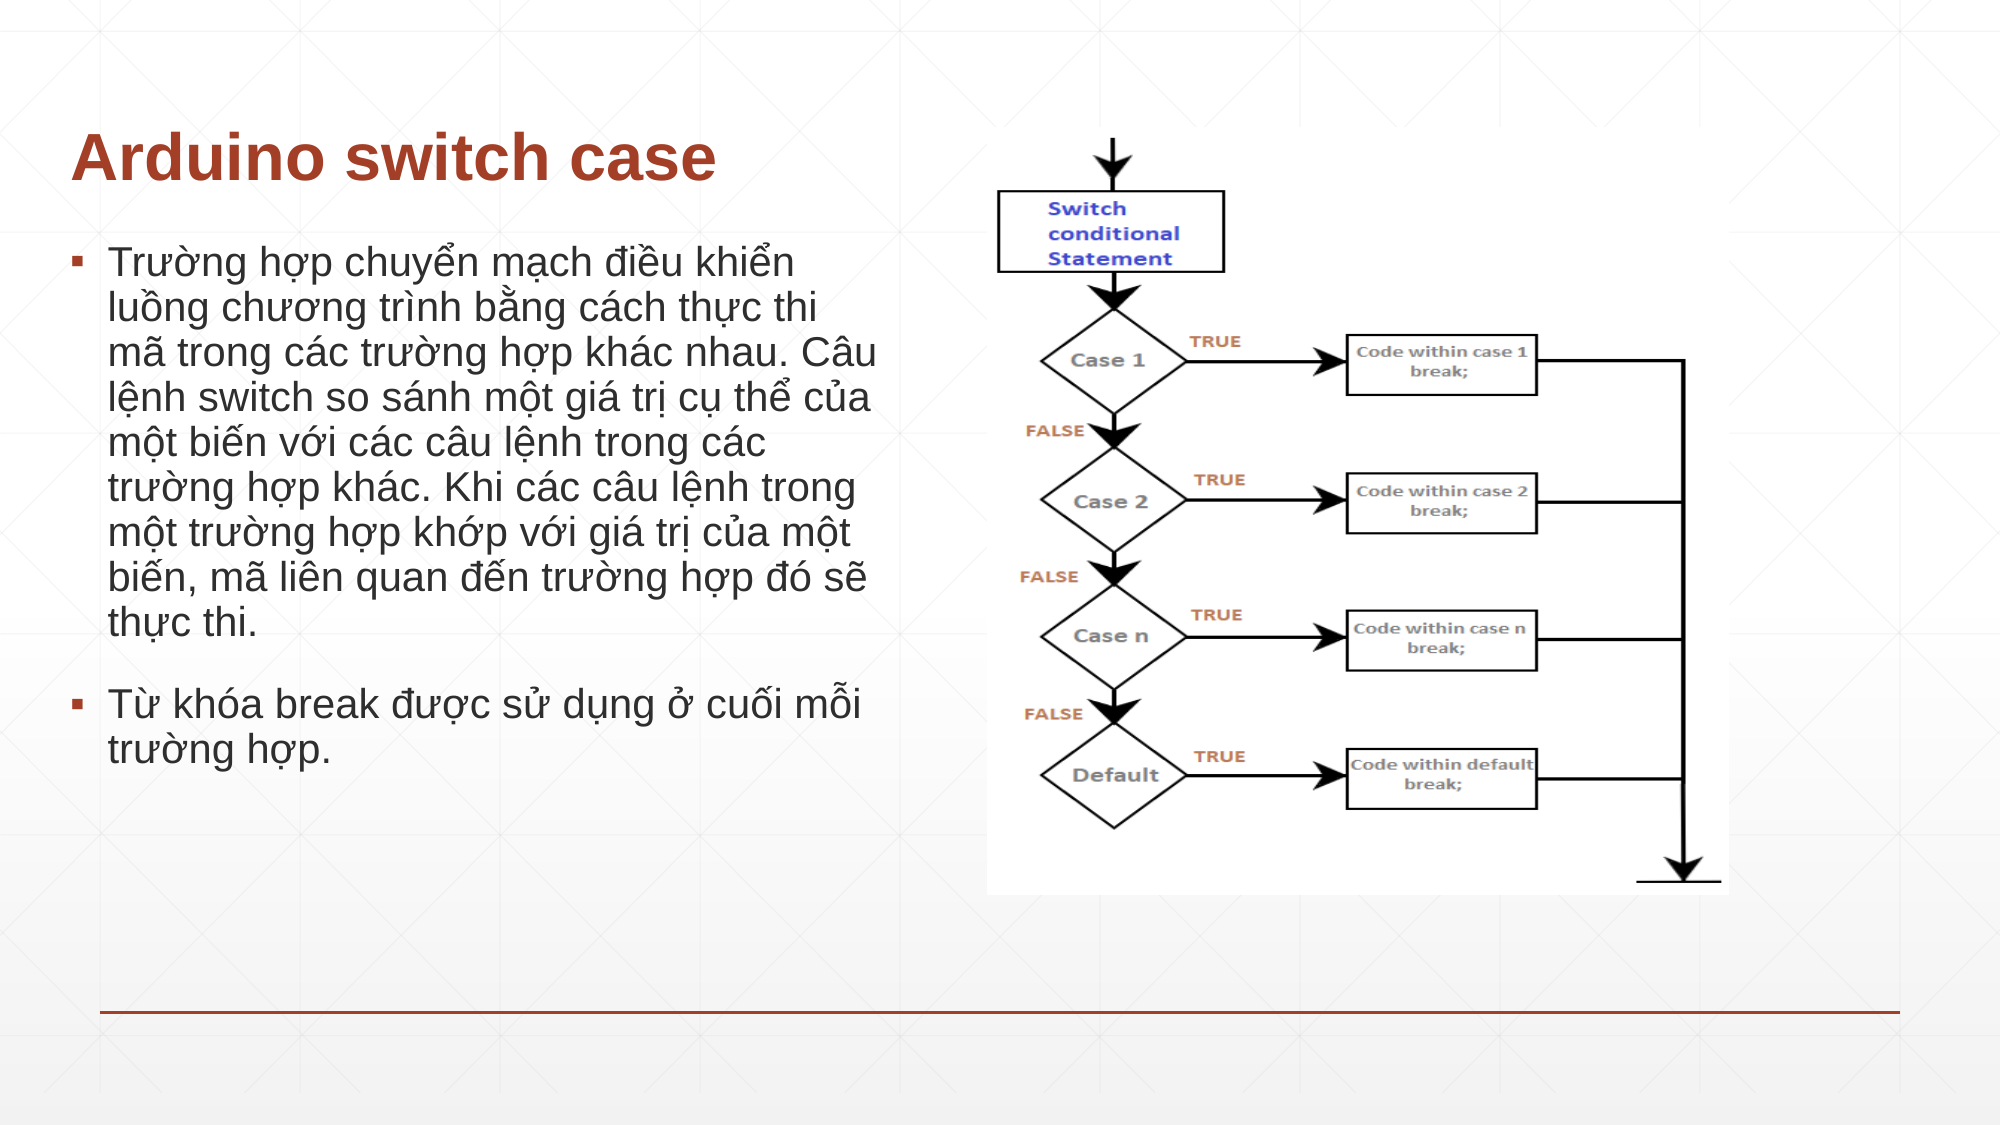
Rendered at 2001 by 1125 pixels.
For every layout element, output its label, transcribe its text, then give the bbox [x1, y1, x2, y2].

title Arduino switch case [55, 14, 1631, 203]
picture [987, 127, 1729, 895]
list Trường hợp chuyển mạch điều khiển luồng chương trình bằng cách thực thi mã trong các trường hợp khác nhau. Câu lệnh switch so sánh một giá trị cụ thể của một biến với các câu lệnh trong các trường hợp khác. Khi các câu lệnh trong một trường hợp khớp với giá trị của một biến, mã liên quan đến trường hợp đó sẽ thực thi. Từ khóa break được sử dụng ở cuối mỗi trường hợp. [55, 233, 895, 895]
